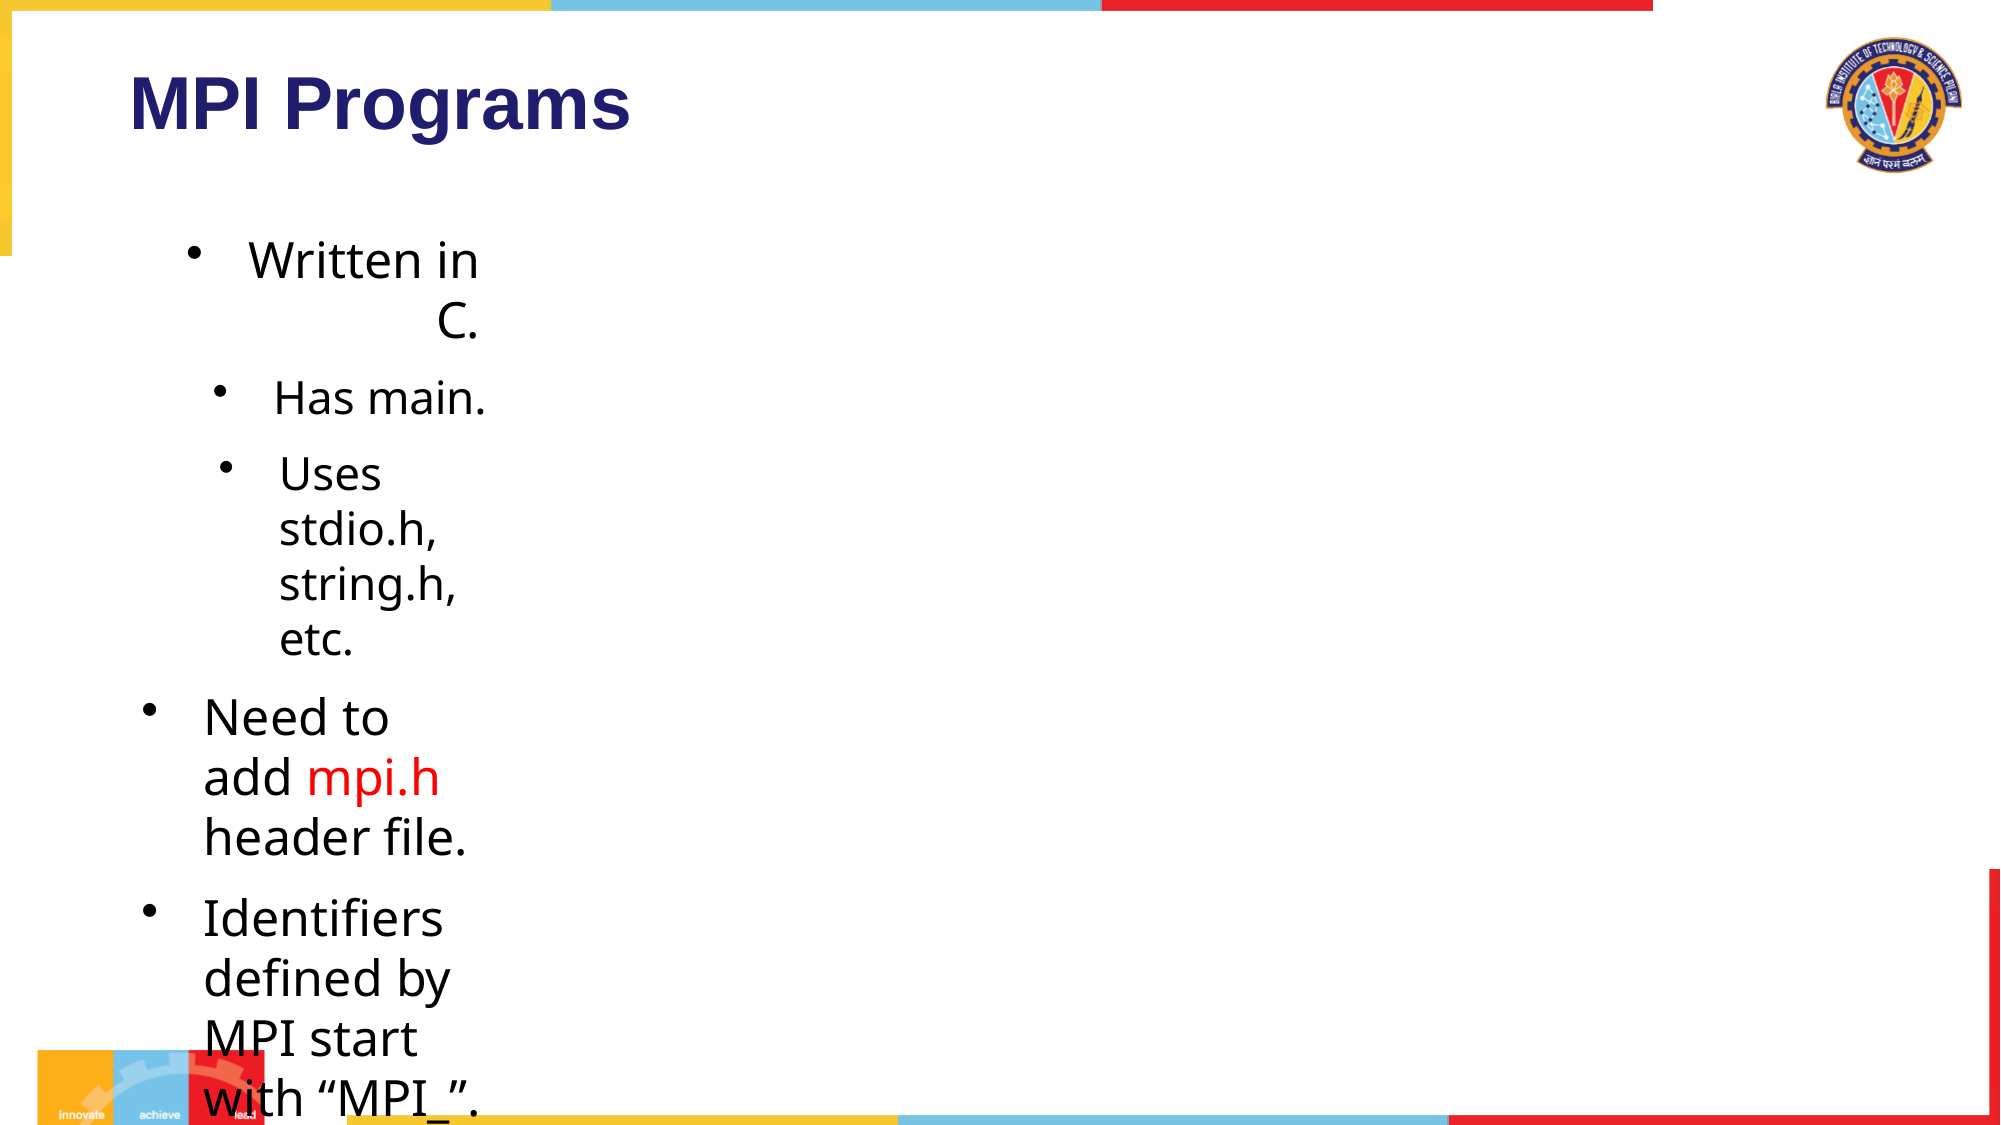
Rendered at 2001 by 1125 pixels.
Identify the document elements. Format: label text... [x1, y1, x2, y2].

picture [1213, 869, 2000, 1125]
picture [0, 0, 1653, 256]
picture [1825, 37, 1962, 174]
title MPI Programs [127, 52, 1873, 243]
picture [37, 1049, 139, 1125]
text_box Written in C. Has main. Uses stdio.h, string.h, etc. Need to add mpi.h header file. Identifiers defined by MPI start with “MPI_”. First letter following underscore is uppercase. For function names and MPI-defined types. Helps to avoid confusion. [139, 203, 1213, 1125]
